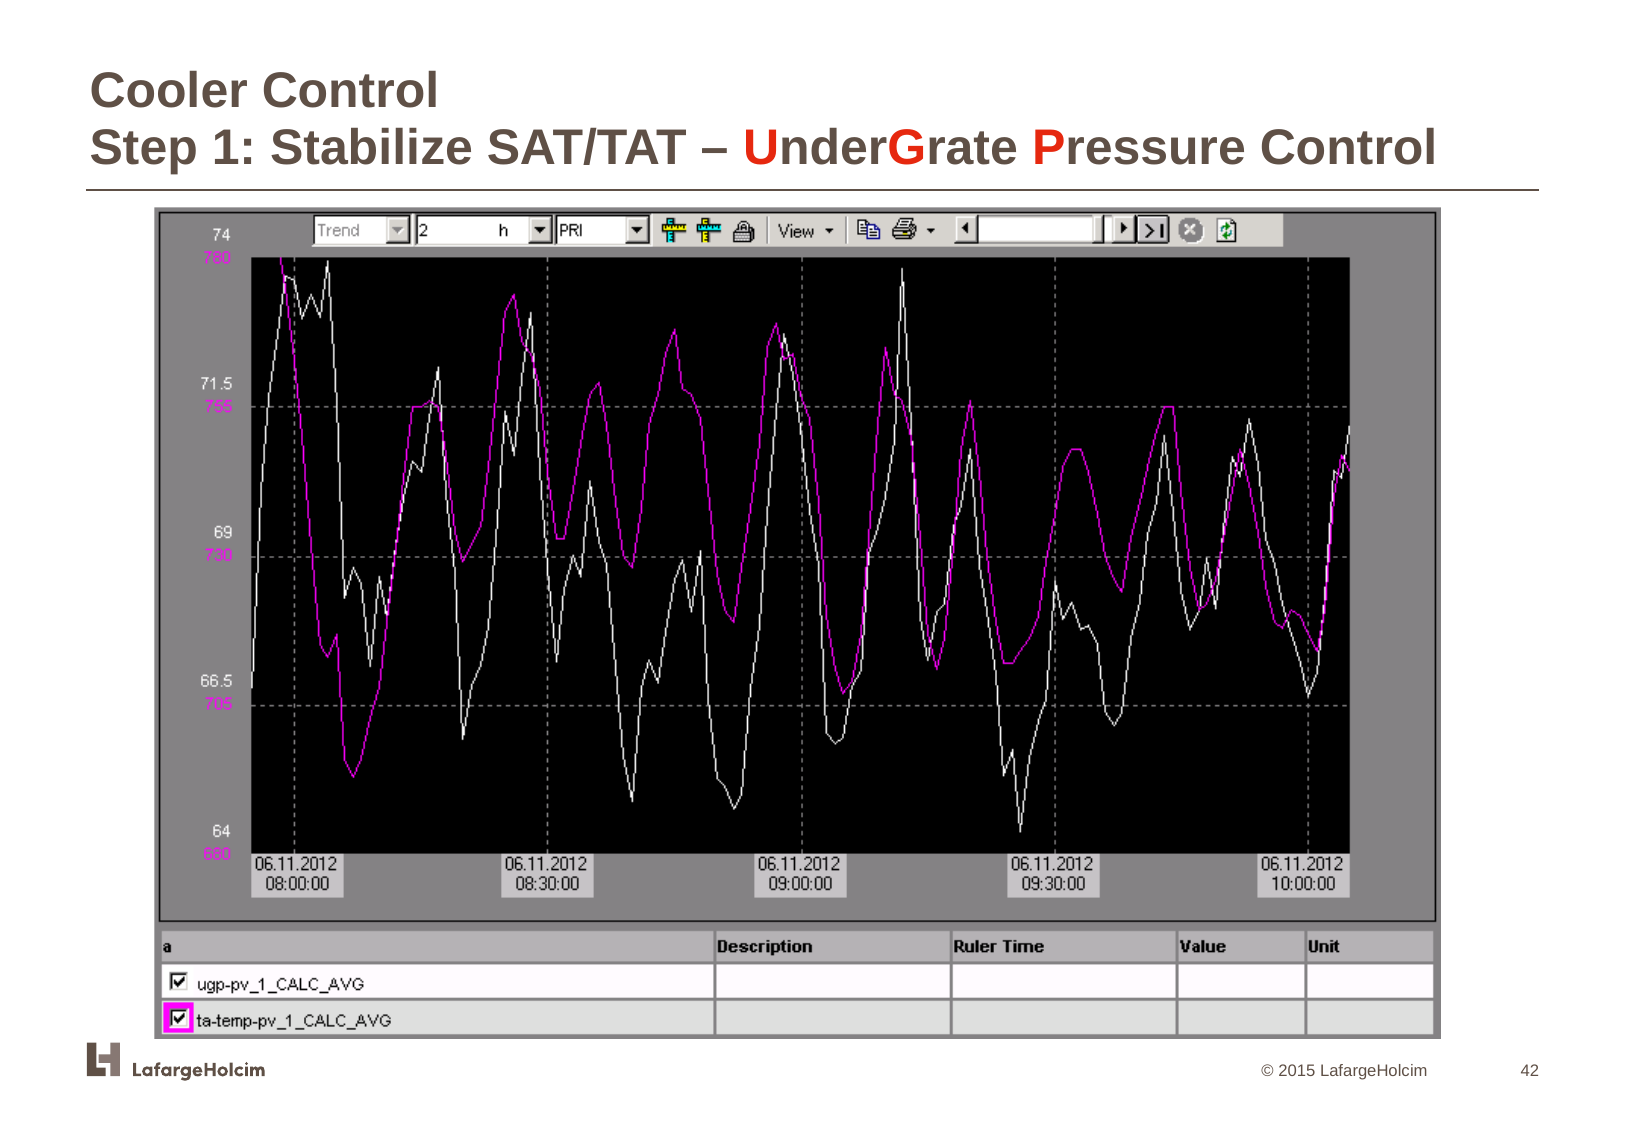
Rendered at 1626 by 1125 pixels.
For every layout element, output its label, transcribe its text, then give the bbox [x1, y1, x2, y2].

text_box Cooler Control Step 1: Stabilize SAT/TAT – UnderGrate Pressure Control [89, 47, 1529, 177]
text_box 42 [1467, 1052, 1539, 1080]
picture [153, 203, 1442, 1039]
